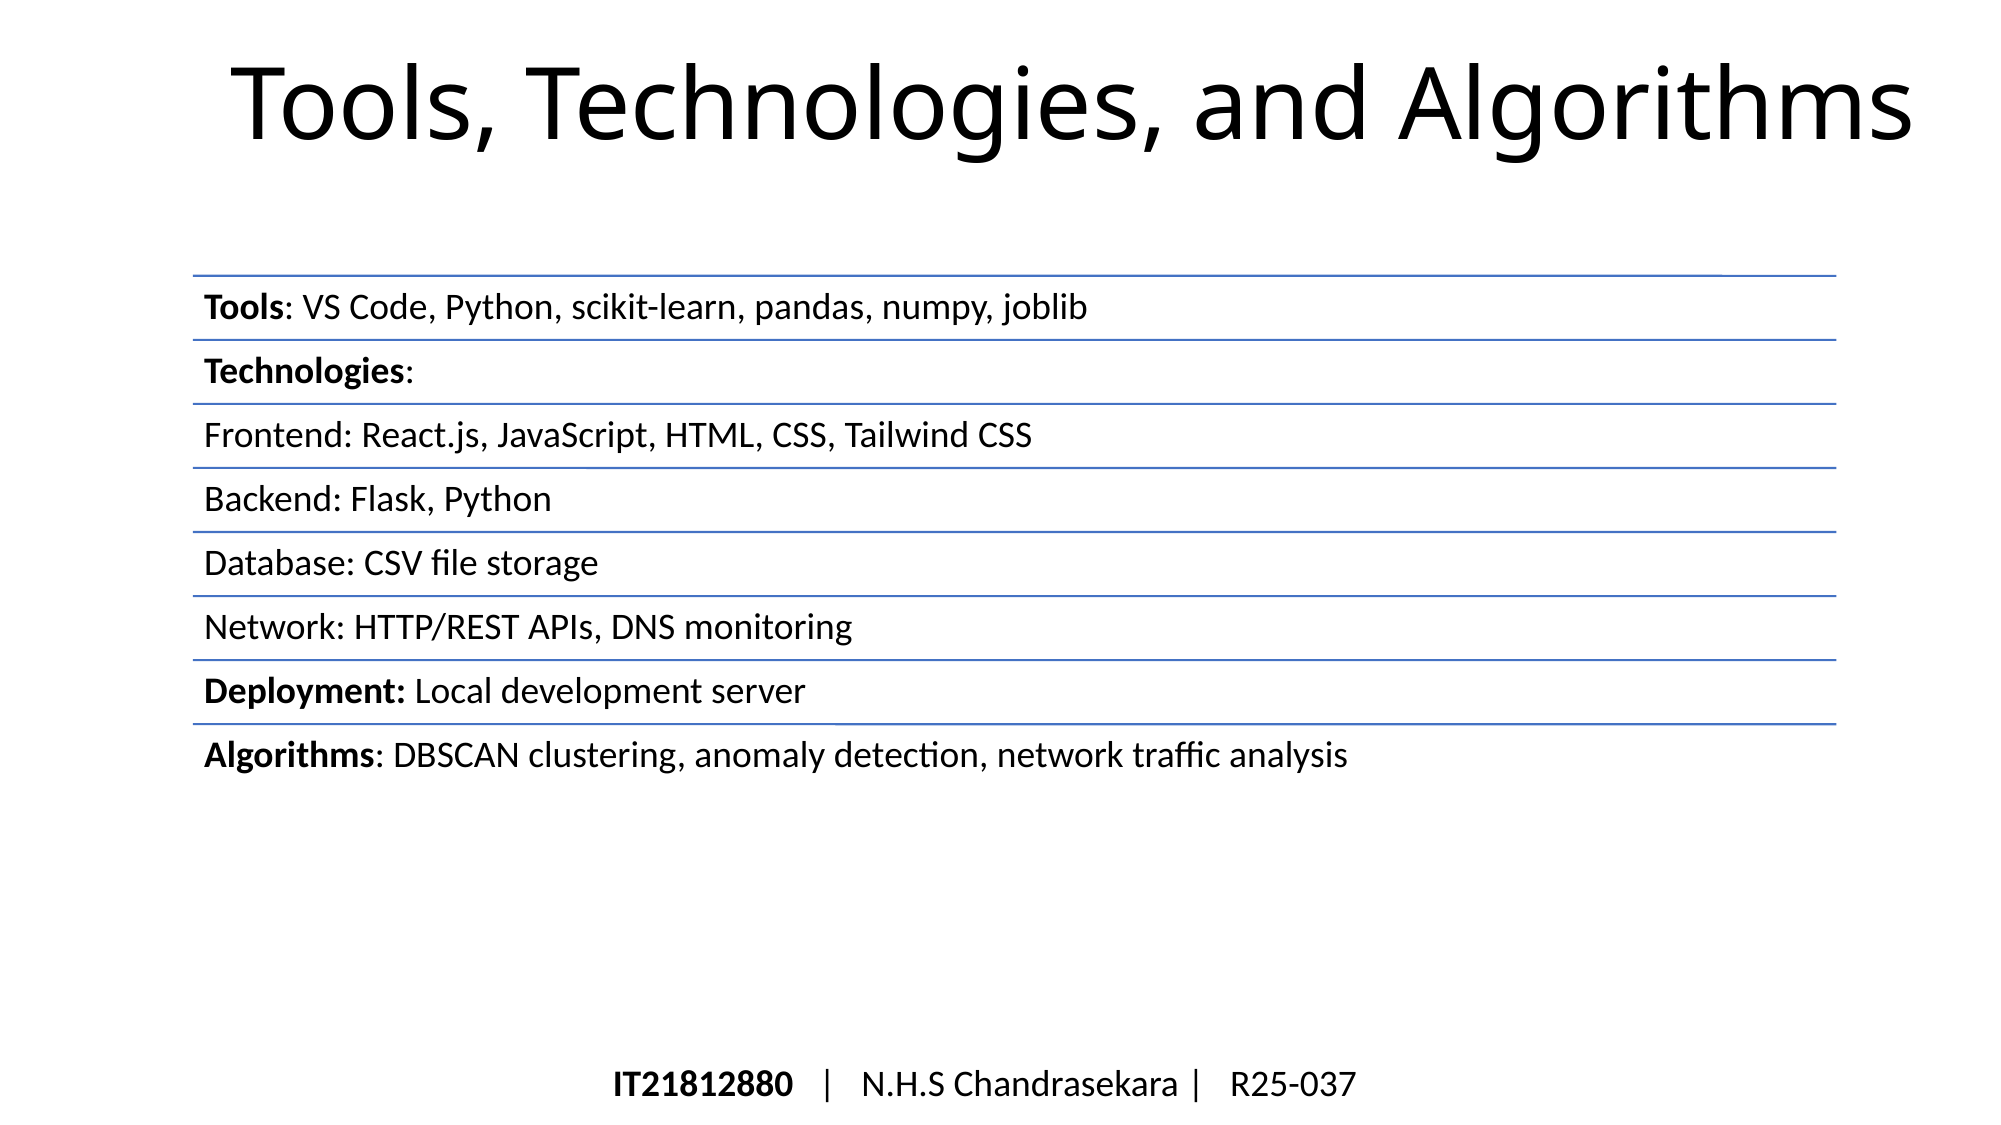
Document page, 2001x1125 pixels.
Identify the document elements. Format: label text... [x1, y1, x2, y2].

text_box IT21812880 | N.H.S Chandrasekara | R25-037 [597, 1051, 1717, 1113]
title Tools, Technologies, and Algorithms [215, 25, 2000, 188]
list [192, 275, 1837, 789]
